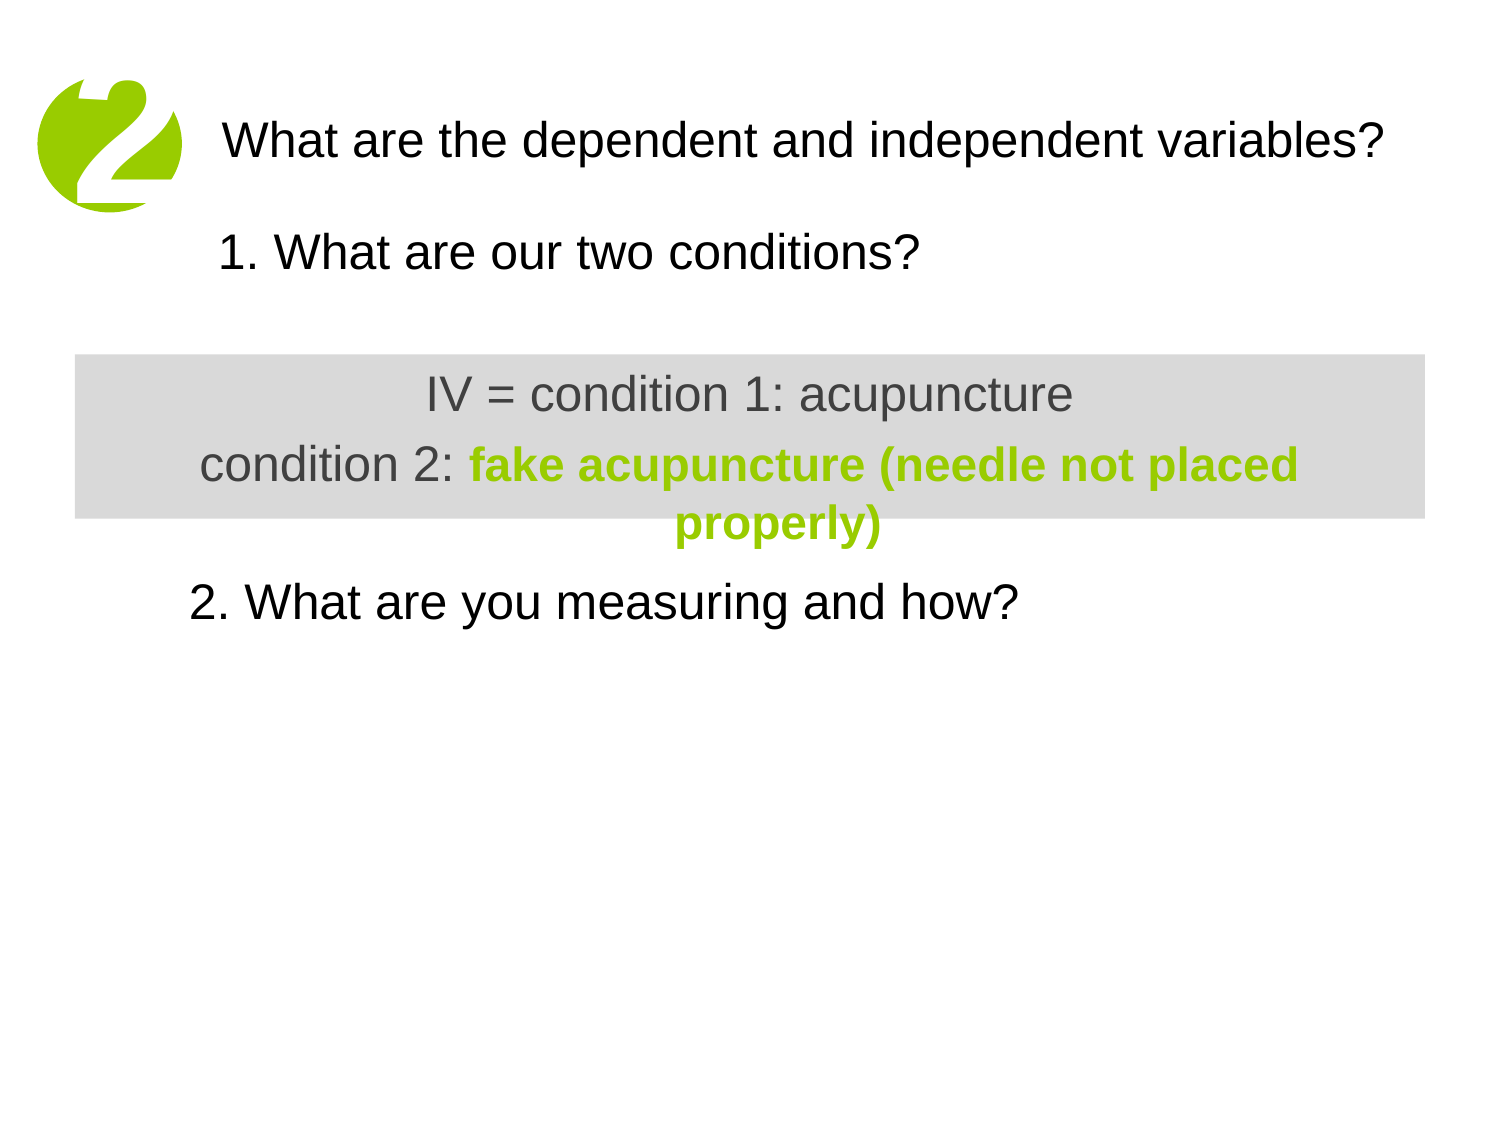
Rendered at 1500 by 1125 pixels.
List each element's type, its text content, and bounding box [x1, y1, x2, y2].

text_box What are the dependent and independent variables? [206, 99, 1401, 175]
text_box IV = condition 1: acupuncture condition 2: fake acupuncture (needle not placed properly) [74, 354, 1425, 519]
text_box 1. What are our two conditions? 2. What are you measuring and how? [100, 212, 1039, 318]
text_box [37, 74, 183, 213]
